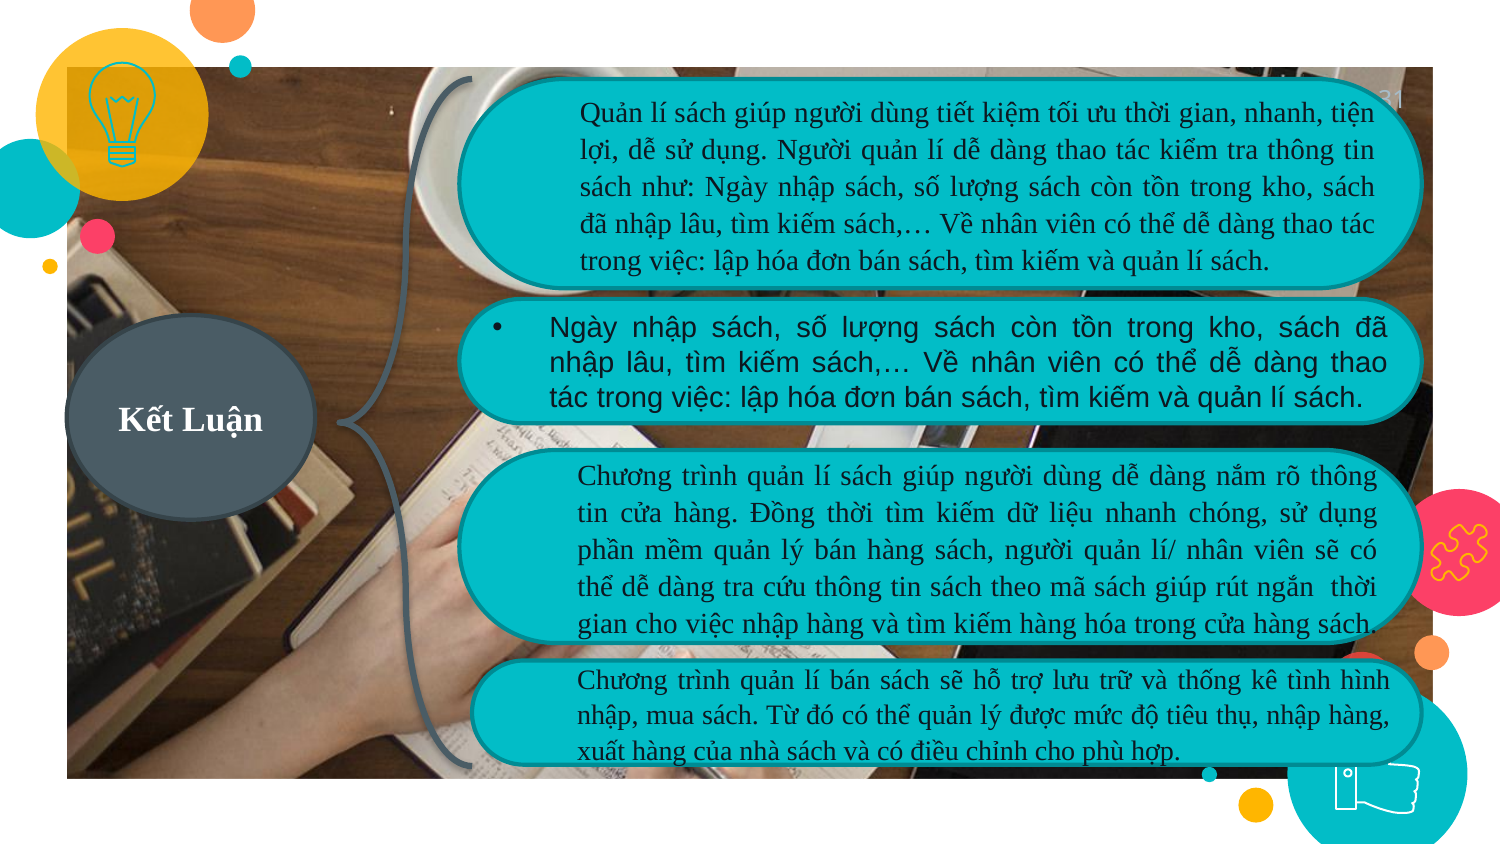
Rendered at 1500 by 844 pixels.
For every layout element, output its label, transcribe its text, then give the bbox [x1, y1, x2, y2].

picture [67, 67, 1432, 778]
text_box Kết Luận [64, 312, 318, 522]
text_box Ngày nhập sách, số lượng sách còn tồn trong kho, sách đã nhập lâu, tìm kiếm sách,… Về nhân viên có thể dễ dàng thao tác trong việc: lập hóa đơn bán sách, tìm kiếm và quản lí sách. [476, 296, 1424, 426]
picture [1214, 767, 1287, 778]
text_box Chương trình quản lí sách giúp người dùng dễ dàng nắm rõ thông tin cửa hàng. Đồng thời tìm kiếm dữ liệu nhanh chóng, sử dụng phần mềm quản lý bán hàng sách, người quản lí/ nhân viên sẽ có thể dễ dàng tra cứu thông tin sách theo mã sách giúp rút ngắn thời gian cho việc nhập hàng và tìm kiếm hàng hóa trong cửa hàng sách. [476, 447, 1424, 646]
text_box [336, 75, 473, 770]
text_box Chương trình quản lí bán sách sẽ hỗ trợ lưu trữ và thống kê tình hình nhập, mua sách. Từ đó có thể quản lý được mức độ tiêu thụ, nhập hàng, xuất hàng của nhà sách và có điều chỉnh cho phù hợp. [476, 658, 1424, 767]
text_box Quản lí sách giúp người dùng tiết kiệm tối ưu thời gian, nhanh, tiện lợi, dễ sử dụng. Người quản lí dễ dàng thao tác kiểm tra thông tin sách như: Ngày nhập sách, số lượng sách còn tồn trong kho, sách đã nhập lâu, tìm kiếm sách,… Về nhân viên có thể dễ dàng thao tác trong việc: lập hóa đơn bán sách, tìm kiếm và quản lí sách. [476, 76, 1424, 291]
slide_number 31 [1331, 68, 1422, 134]
picture [473, 596, 1432, 701]
